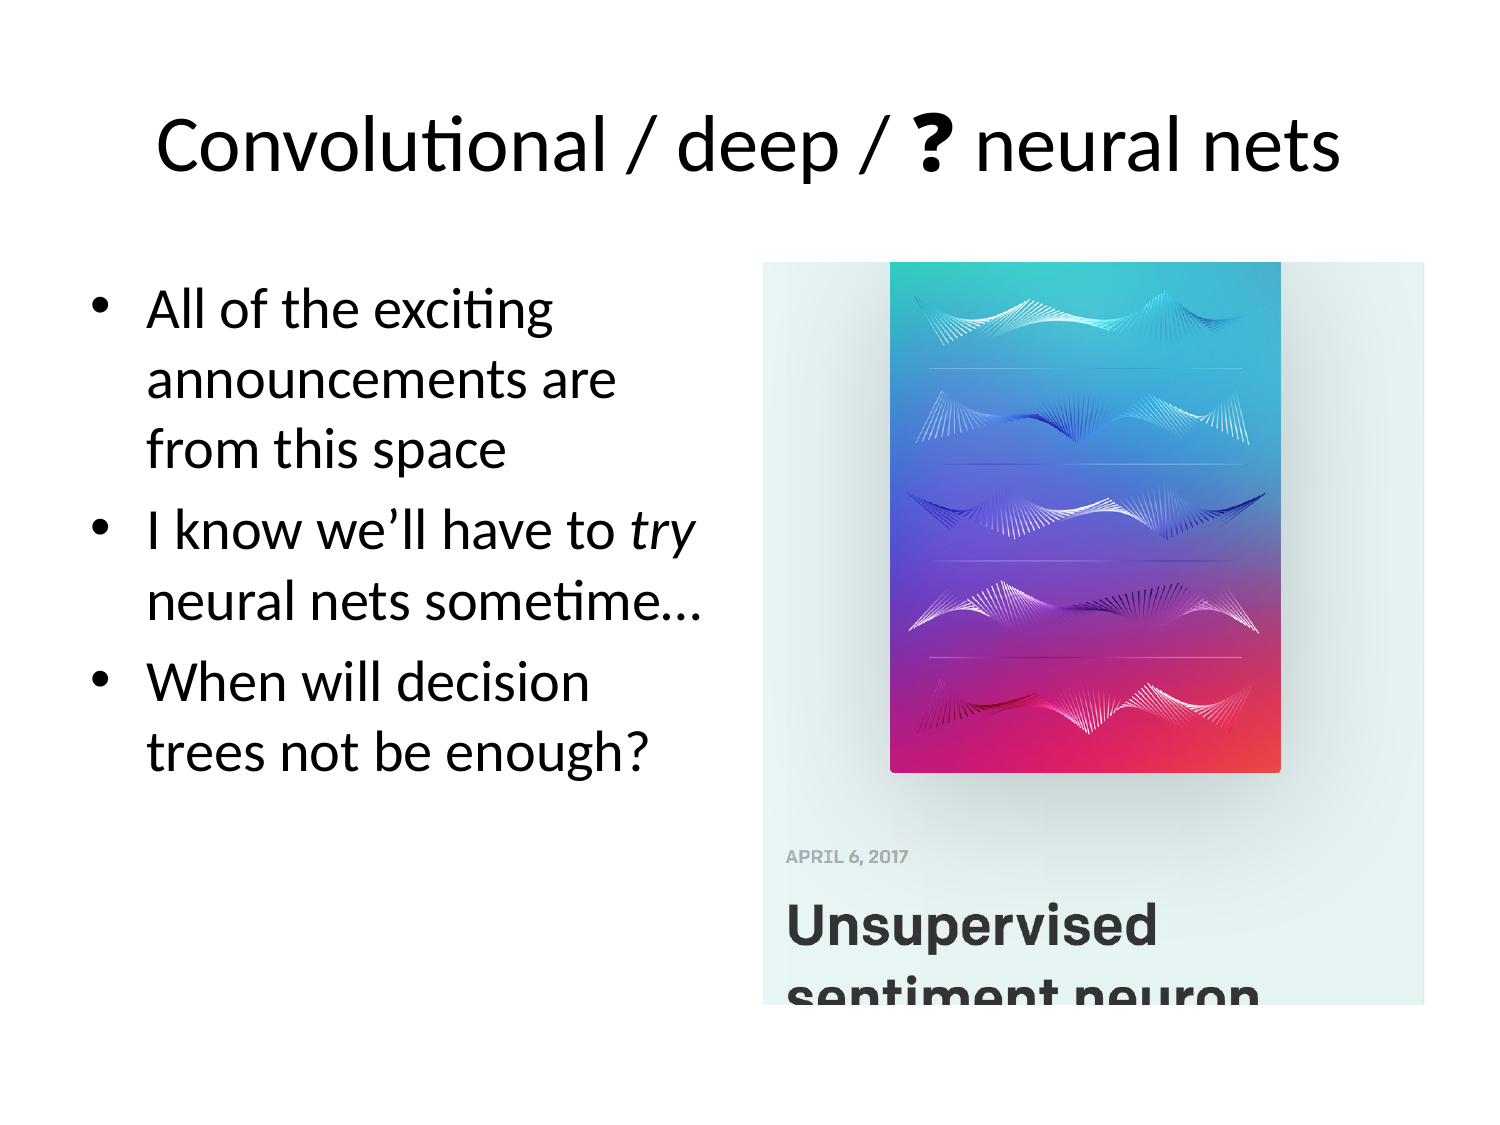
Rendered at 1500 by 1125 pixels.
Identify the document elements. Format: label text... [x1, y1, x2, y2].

title Convolutional / deep / ❓ neural nets [75, 45, 1425, 233]
list All of the exciting announcements are from this space I know we’ll have to try neural nets sometime… When will decision trees not be enough? [75, 262, 738, 1005]
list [762, 262, 1426, 1006]
